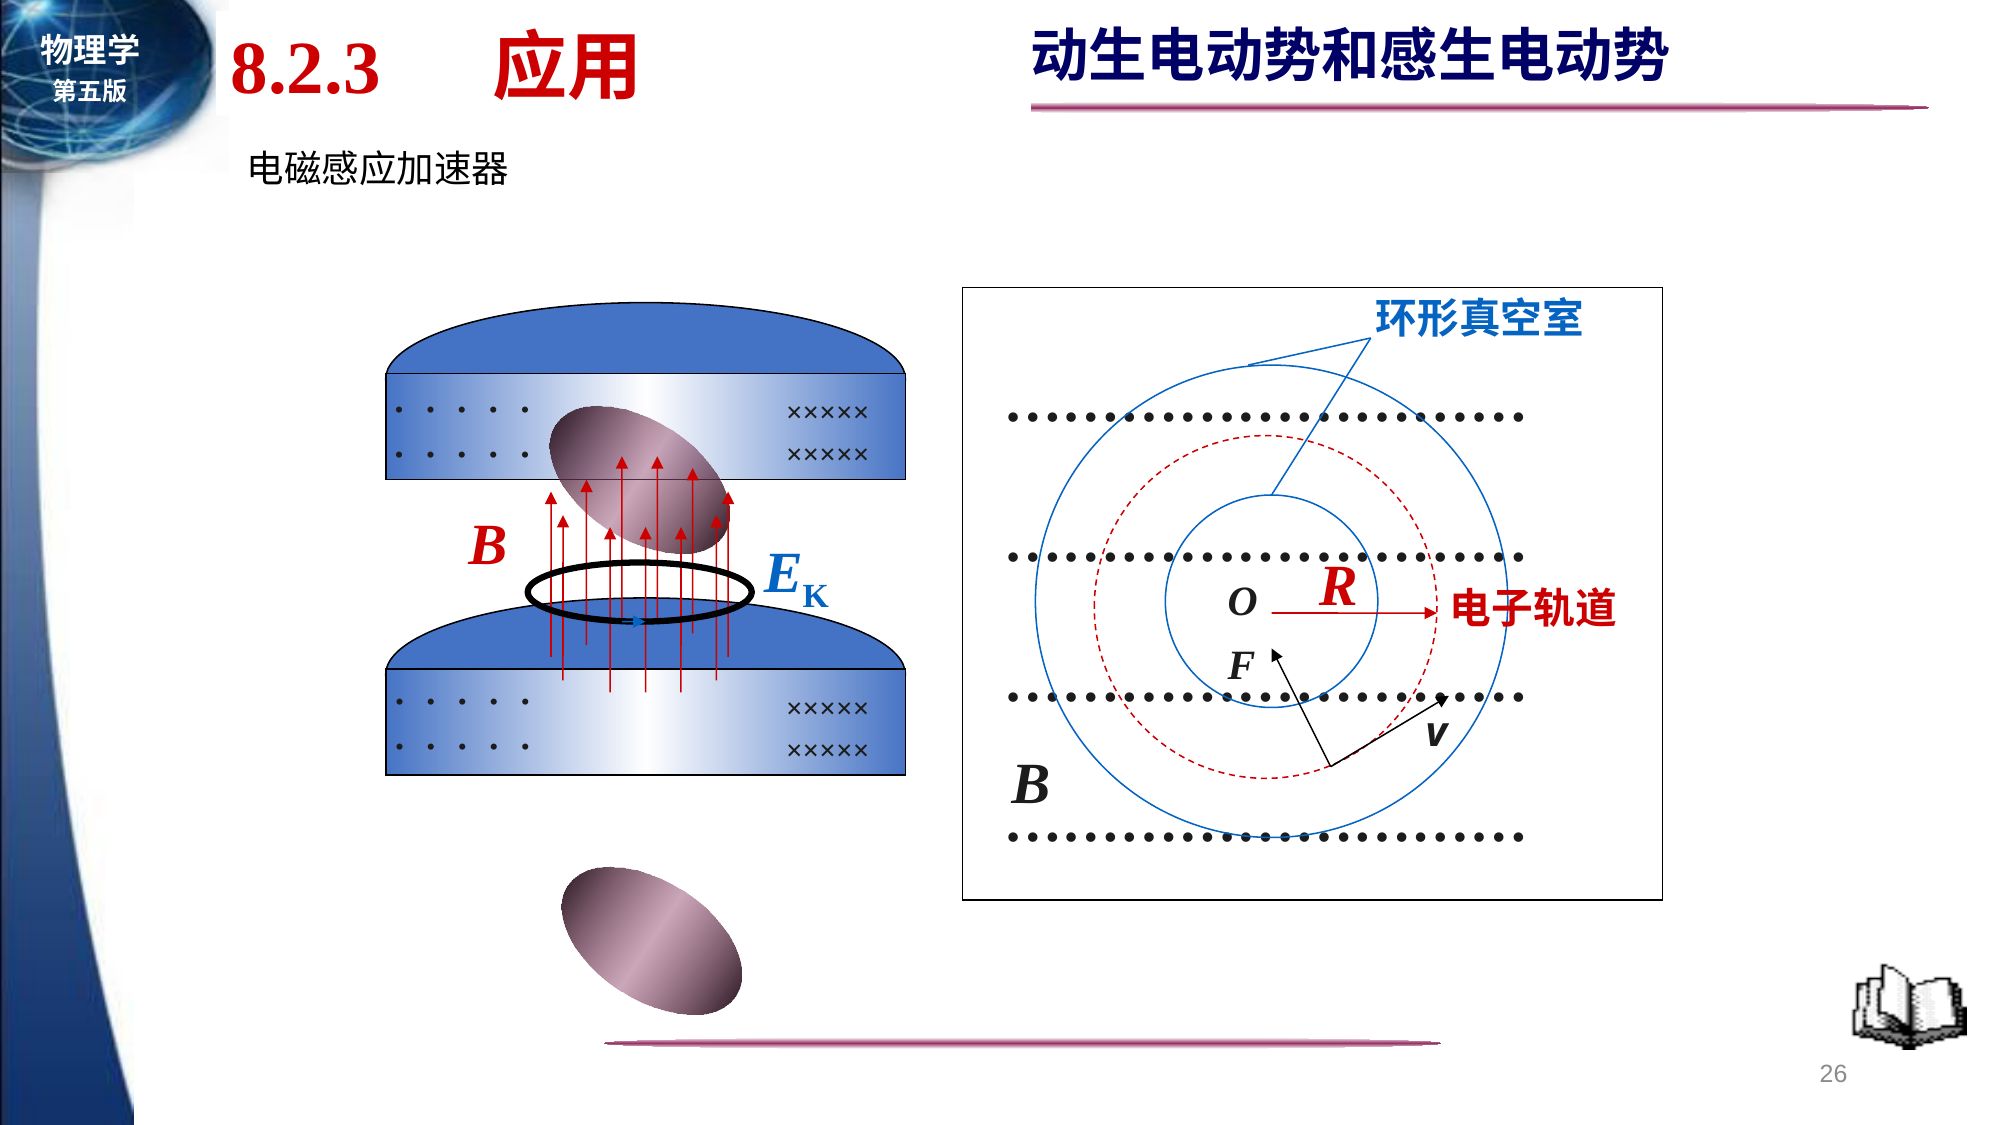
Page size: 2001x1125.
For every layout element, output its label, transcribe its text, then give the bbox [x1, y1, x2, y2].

picture [1850, 962, 1967, 1050]
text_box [962, 284, 1663, 900]
text_box 8.2.3 应用 [215, 10, 1031, 116]
slide_number 26 [1412, 1042, 1863, 1103]
picture [0, 0, 229, 1125]
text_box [377, 302, 917, 1000]
text_box 电磁感应加速器 [232, 137, 953, 197]
